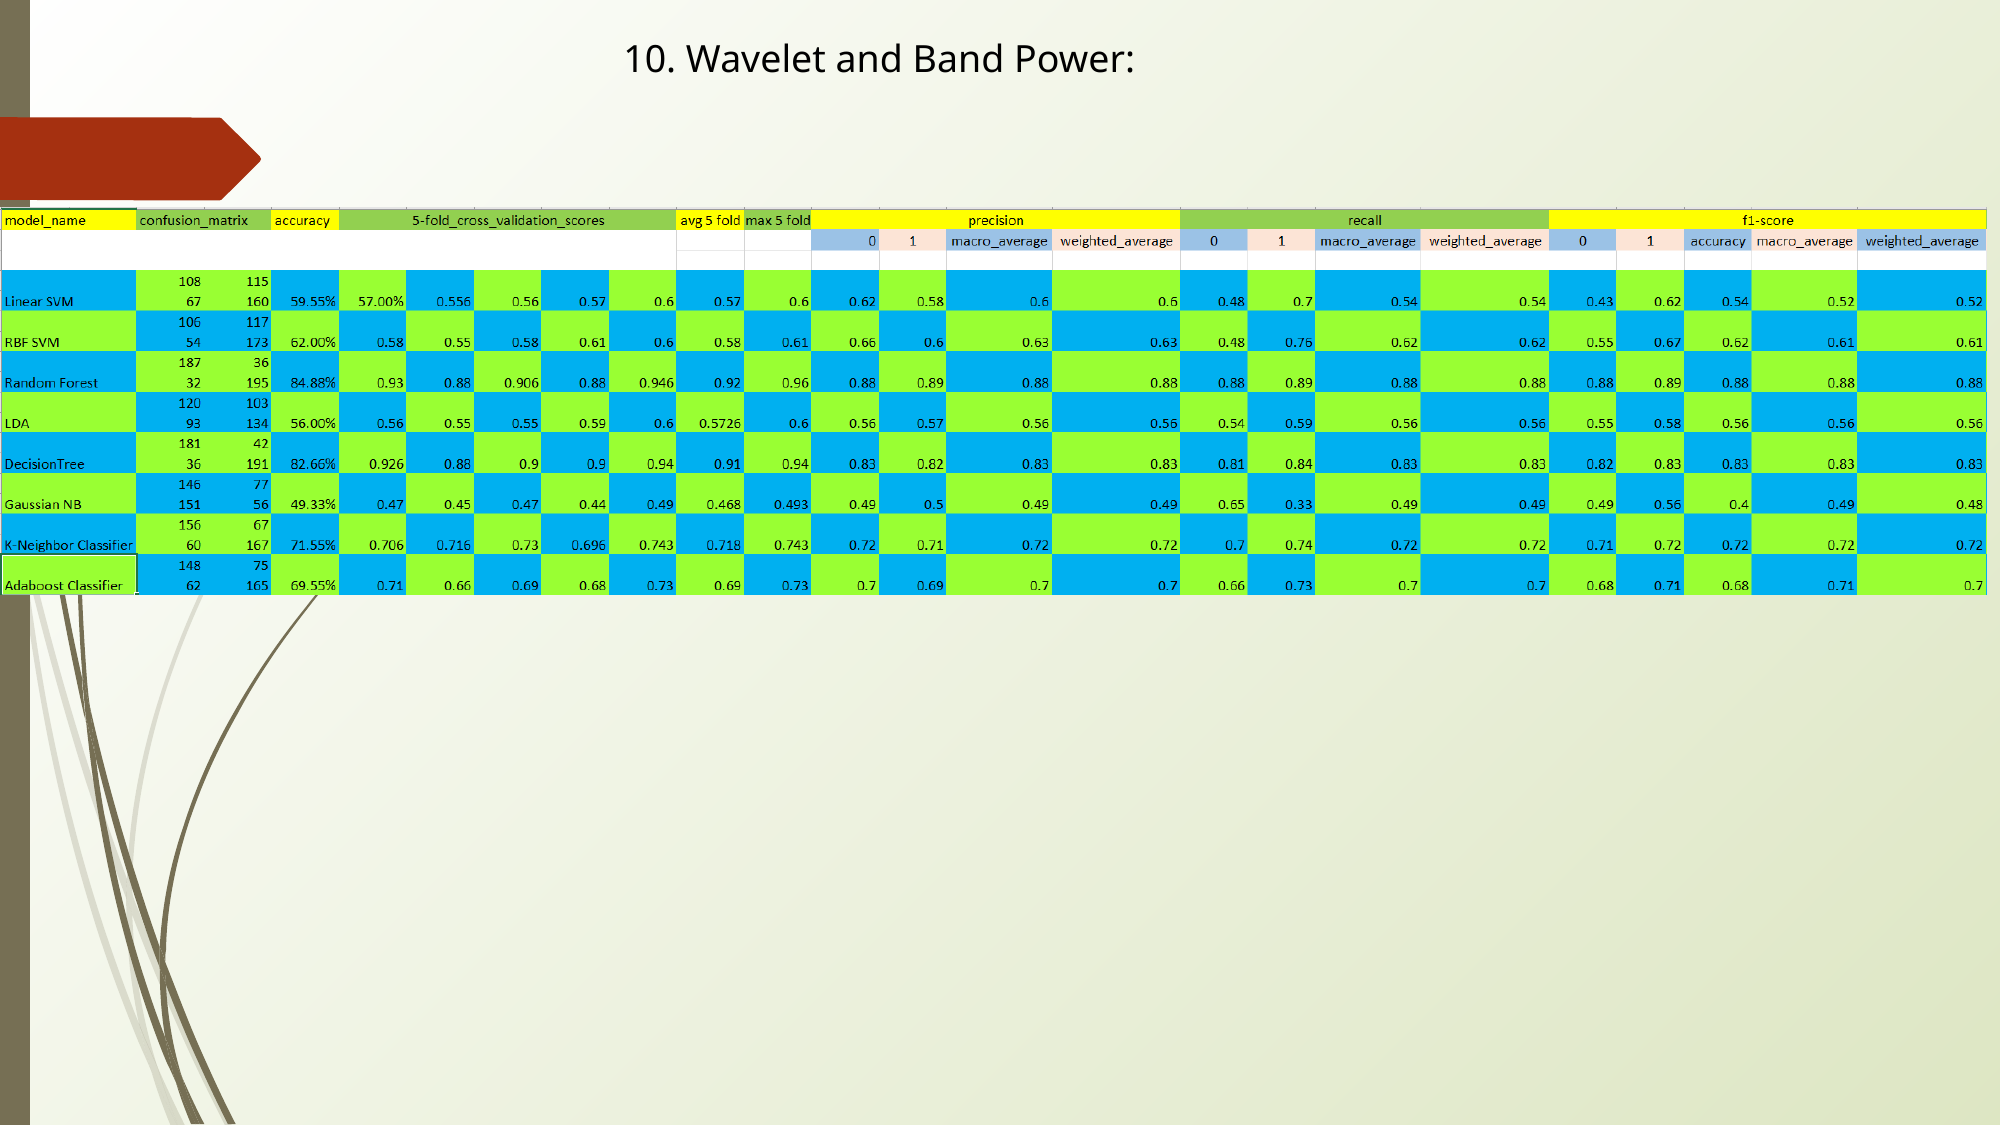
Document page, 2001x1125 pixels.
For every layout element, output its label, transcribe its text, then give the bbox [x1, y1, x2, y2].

picture [1752, 433, 1856, 472]
picture [947, 474, 1051, 513]
picture [1053, 352, 1179, 391]
picture [812, 474, 878, 513]
picture [812, 393, 878, 431]
picture [1858, 311, 1985, 350]
text_box 10. Wavelet and Band Power: [608, 27, 1184, 88]
picture [407, 555, 473, 595]
picture [745, 514, 810, 553]
picture [1550, 311, 1615, 350]
picture [1858, 474, 1985, 513]
picture [1248, 352, 1314, 391]
picture [1617, 433, 1683, 472]
picture [745, 352, 810, 391]
picture [1858, 555, 1985, 595]
picture [1685, 311, 1751, 350]
picture [1316, 474, 1420, 513]
picture [340, 352, 405, 391]
picture [1248, 514, 1314, 553]
picture [1550, 474, 1615, 513]
picture [880, 433, 945, 472]
picture [1421, 352, 1548, 391]
picture [677, 555, 743, 595]
picture [475, 514, 540, 553]
picture [812, 311, 878, 350]
picture [542, 474, 608, 513]
picture [272, 555, 338, 595]
picture [137, 433, 270, 472]
picture [947, 311, 1051, 350]
picture [1617, 352, 1683, 391]
picture [137, 514, 270, 553]
picture [542, 555, 608, 595]
picture [1421, 514, 1548, 553]
picture [340, 433, 405, 472]
picture [812, 555, 878, 595]
picture [677, 474, 743, 513]
picture [1316, 311, 1420, 350]
picture [1550, 555, 1615, 595]
picture [272, 311, 338, 350]
picture [475, 433, 540, 472]
picture [947, 393, 1051, 431]
picture [677, 311, 743, 350]
picture [272, 393, 338, 431]
picture [1685, 555, 1751, 595]
picture [1053, 514, 1179, 553]
picture [1181, 555, 1247, 595]
picture [1858, 393, 1985, 431]
picture [272, 474, 338, 513]
picture [947, 555, 1051, 595]
picture [407, 311, 473, 350]
picture [1550, 393, 1615, 431]
picture [475, 352, 540, 391]
picture [677, 393, 743, 431]
picture [1053, 433, 1179, 472]
picture [610, 352, 675, 391]
picture [137, 352, 270, 391]
picture [407, 474, 473, 513]
picture [1181, 311, 1247, 350]
picture [745, 433, 810, 472]
picture [610, 514, 675, 553]
picture [880, 352, 945, 391]
picture [542, 393, 608, 431]
picture [407, 393, 473, 431]
picture [542, 311, 608, 350]
picture [1181, 393, 1247, 431]
picture [1421, 433, 1548, 472]
picture [1248, 433, 1314, 472]
picture [1685, 474, 1751, 513]
picture [0, 207, 1987, 595]
picture [1316, 393, 1420, 431]
picture [1316, 555, 1420, 595]
picture [1181, 474, 1247, 513]
picture [1617, 514, 1683, 553]
picture [880, 514, 945, 553]
picture [1752, 352, 1856, 391]
picture [1752, 514, 1856, 553]
picture [340, 514, 405, 553]
picture [1685, 393, 1751, 431]
picture [610, 433, 675, 472]
